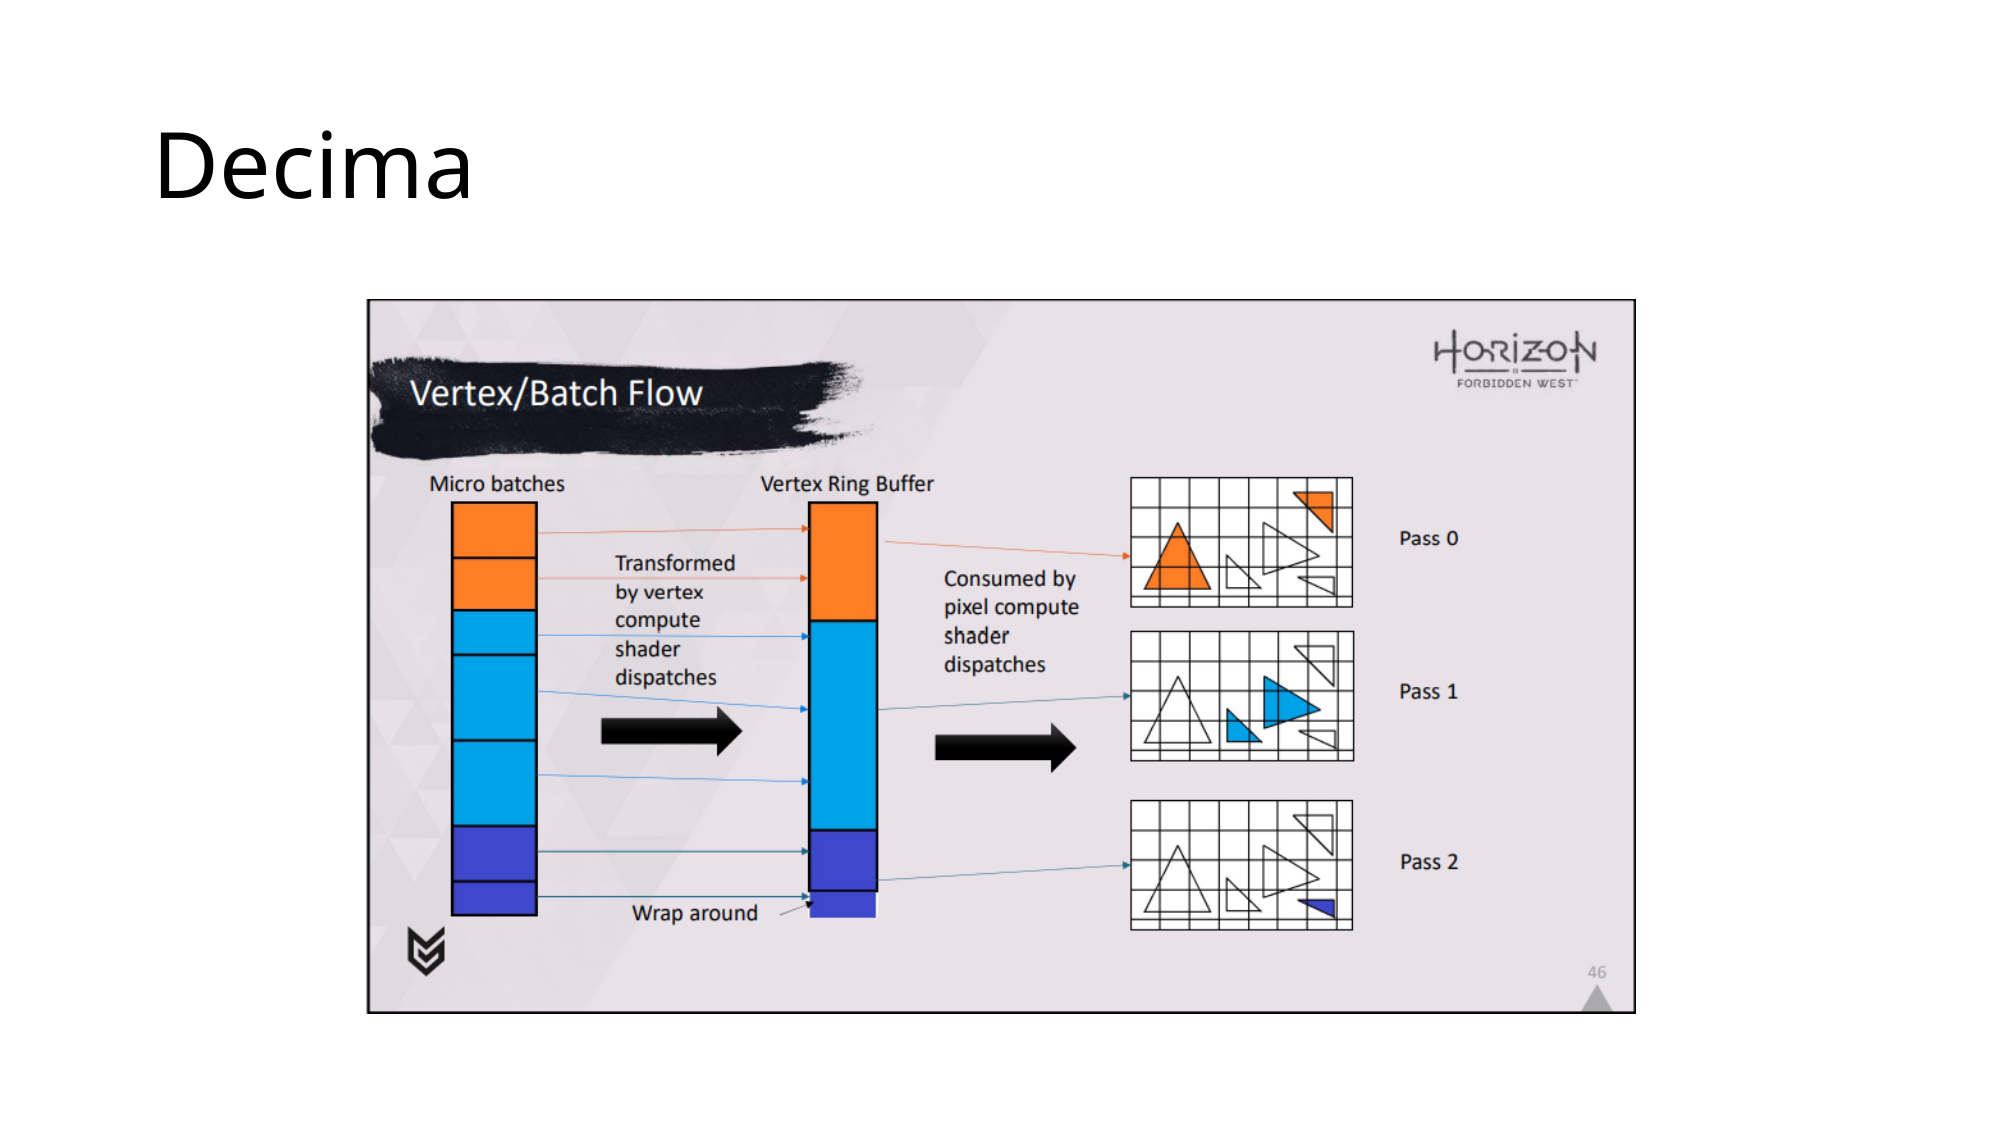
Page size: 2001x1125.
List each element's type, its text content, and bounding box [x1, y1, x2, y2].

title Decima [137, 59, 1863, 278]
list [364, 299, 1636, 1014]
